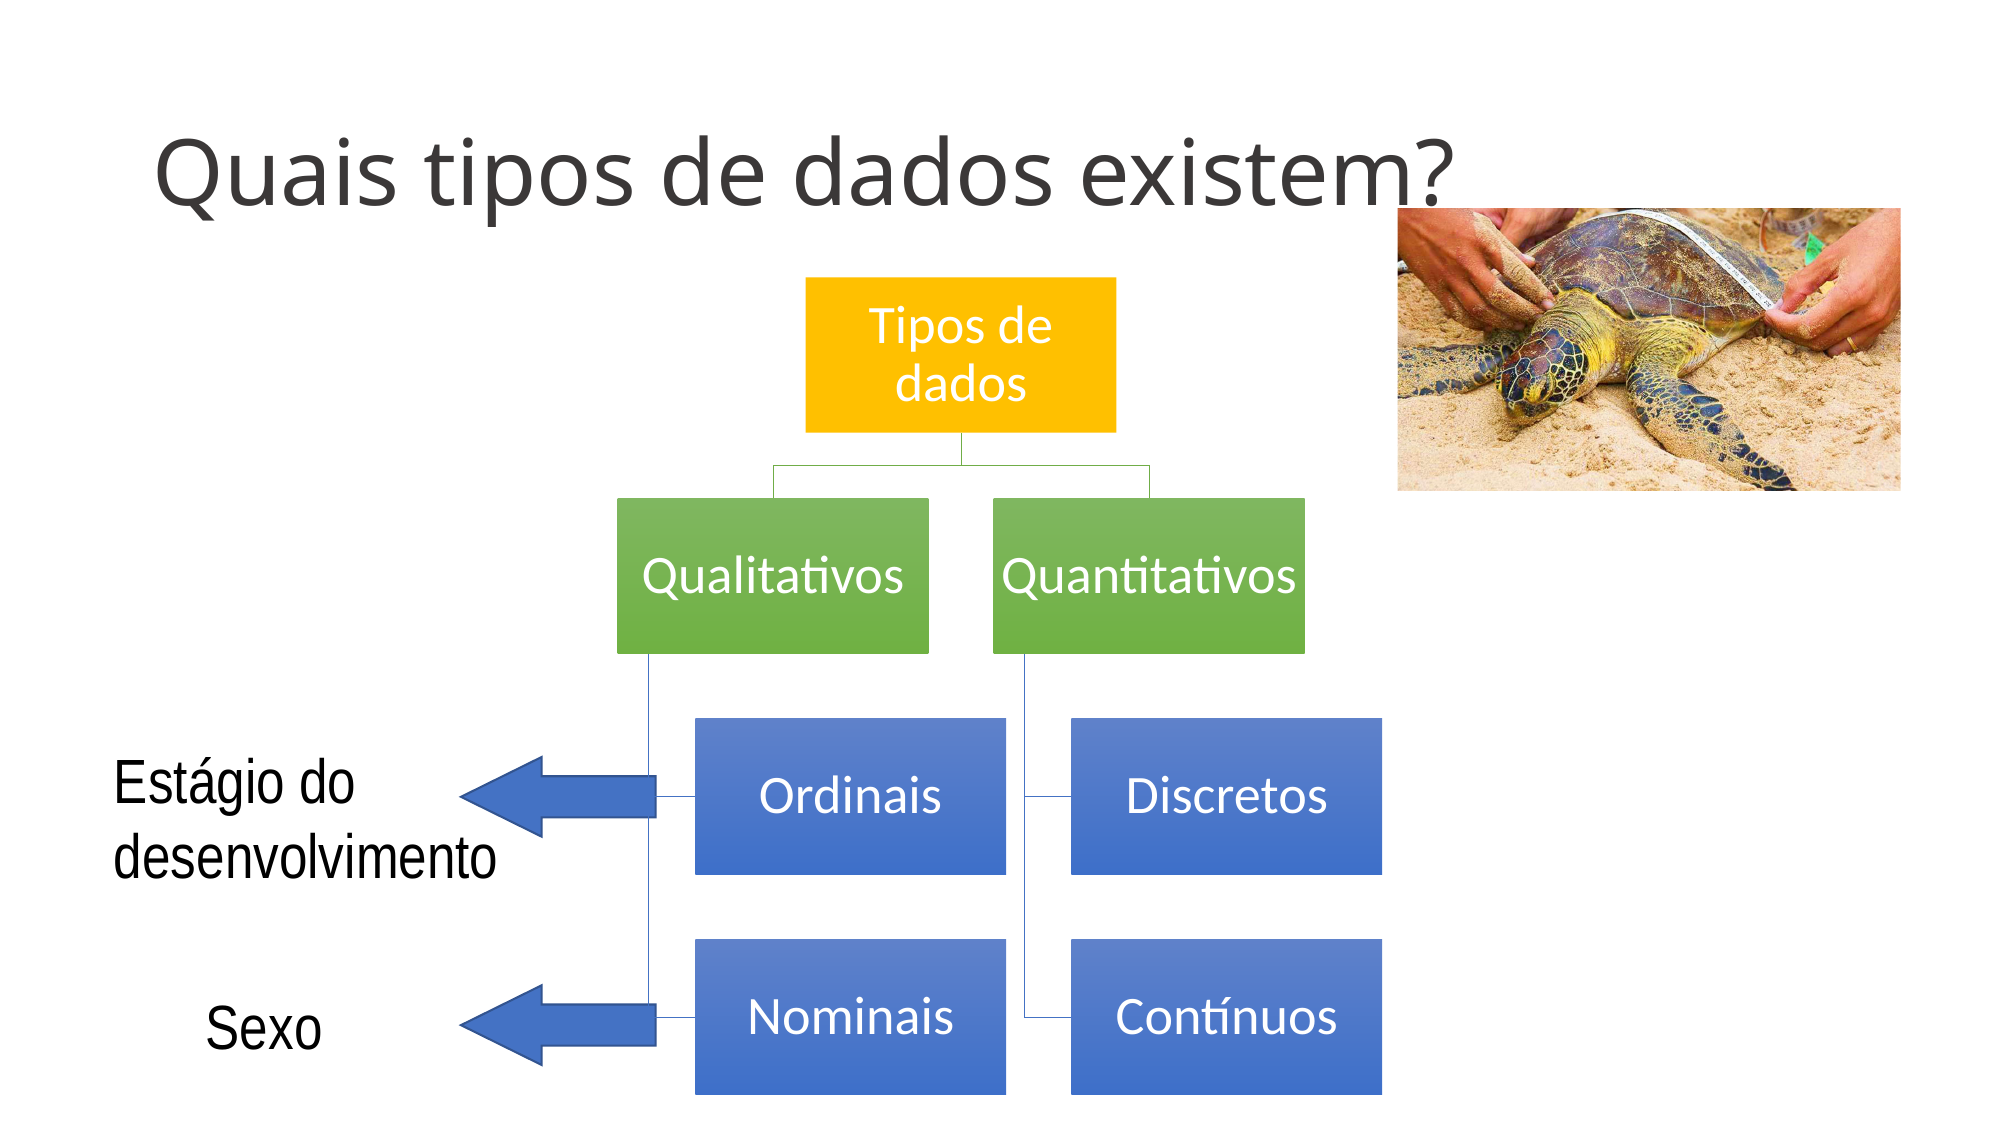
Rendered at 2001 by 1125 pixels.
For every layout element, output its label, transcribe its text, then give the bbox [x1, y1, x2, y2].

title Quais tipos de dados existem? [137, 59, 1863, 278]
text_box Sexo [190, 979, 401, 1070]
picture [1397, 208, 1901, 491]
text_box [401, 277, 1599, 1095]
text_box Estágio do desenvolvimento [99, 734, 401, 899]
